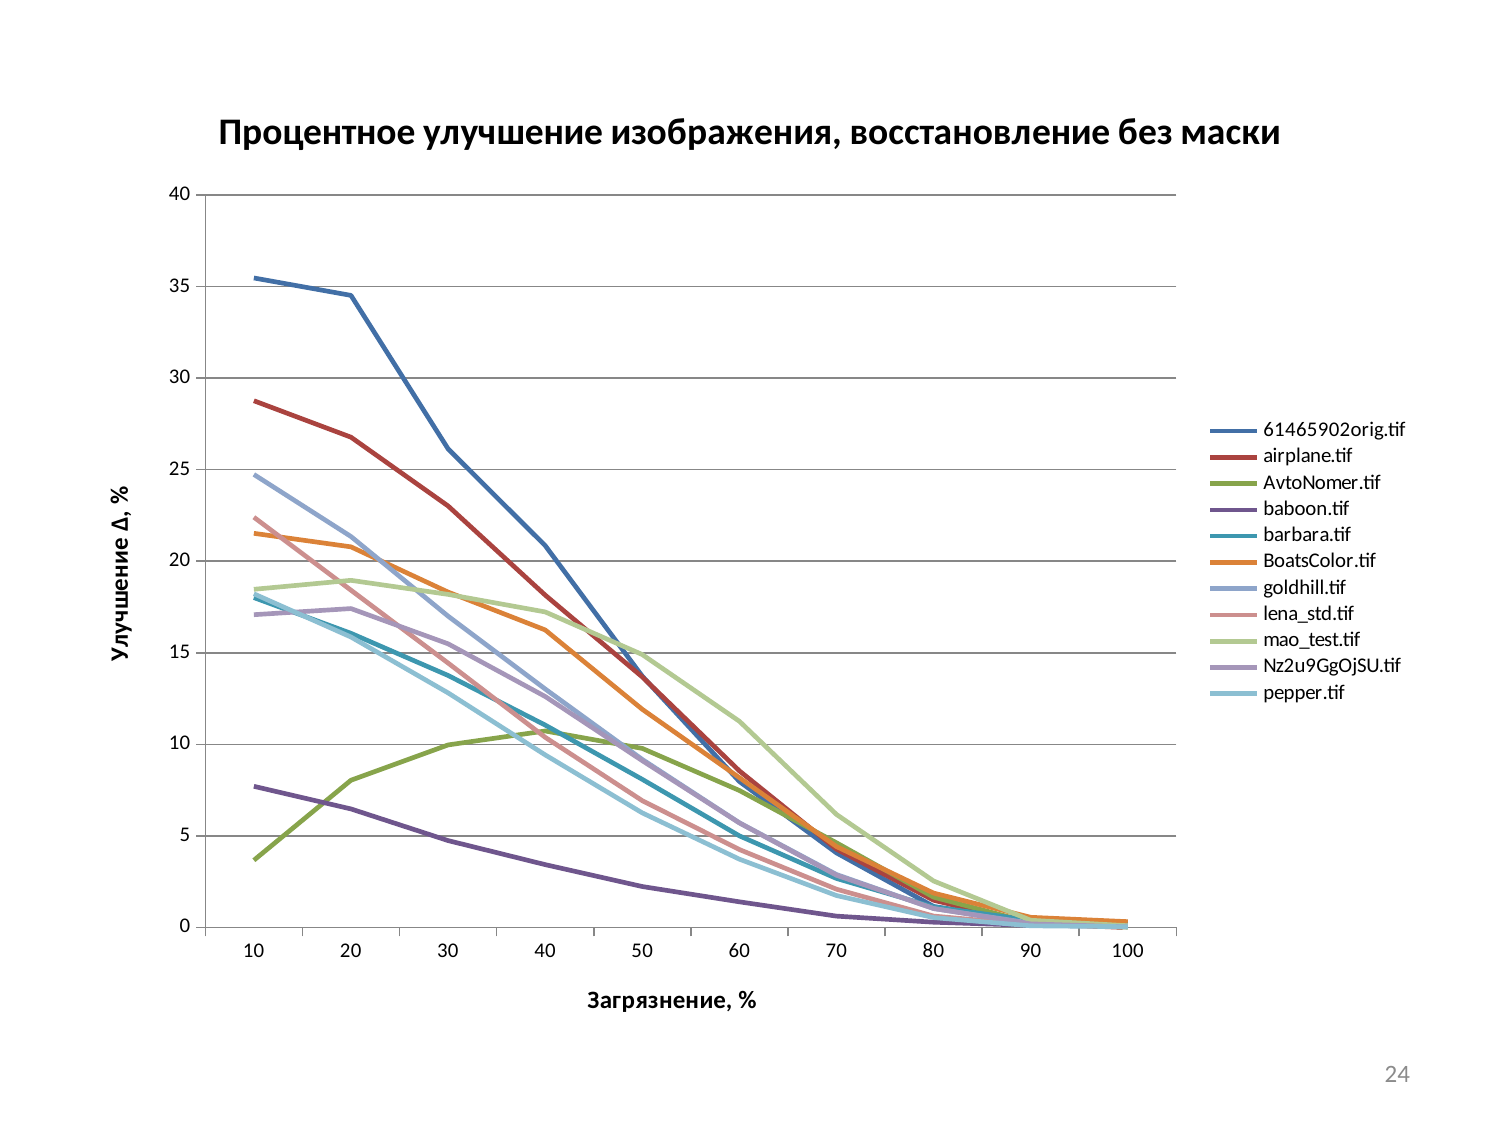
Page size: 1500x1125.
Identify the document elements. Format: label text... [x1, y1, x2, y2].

chart [74, 77, 1426, 1048]
slide_number 24 [1074, 1054, 1425, 1103]
